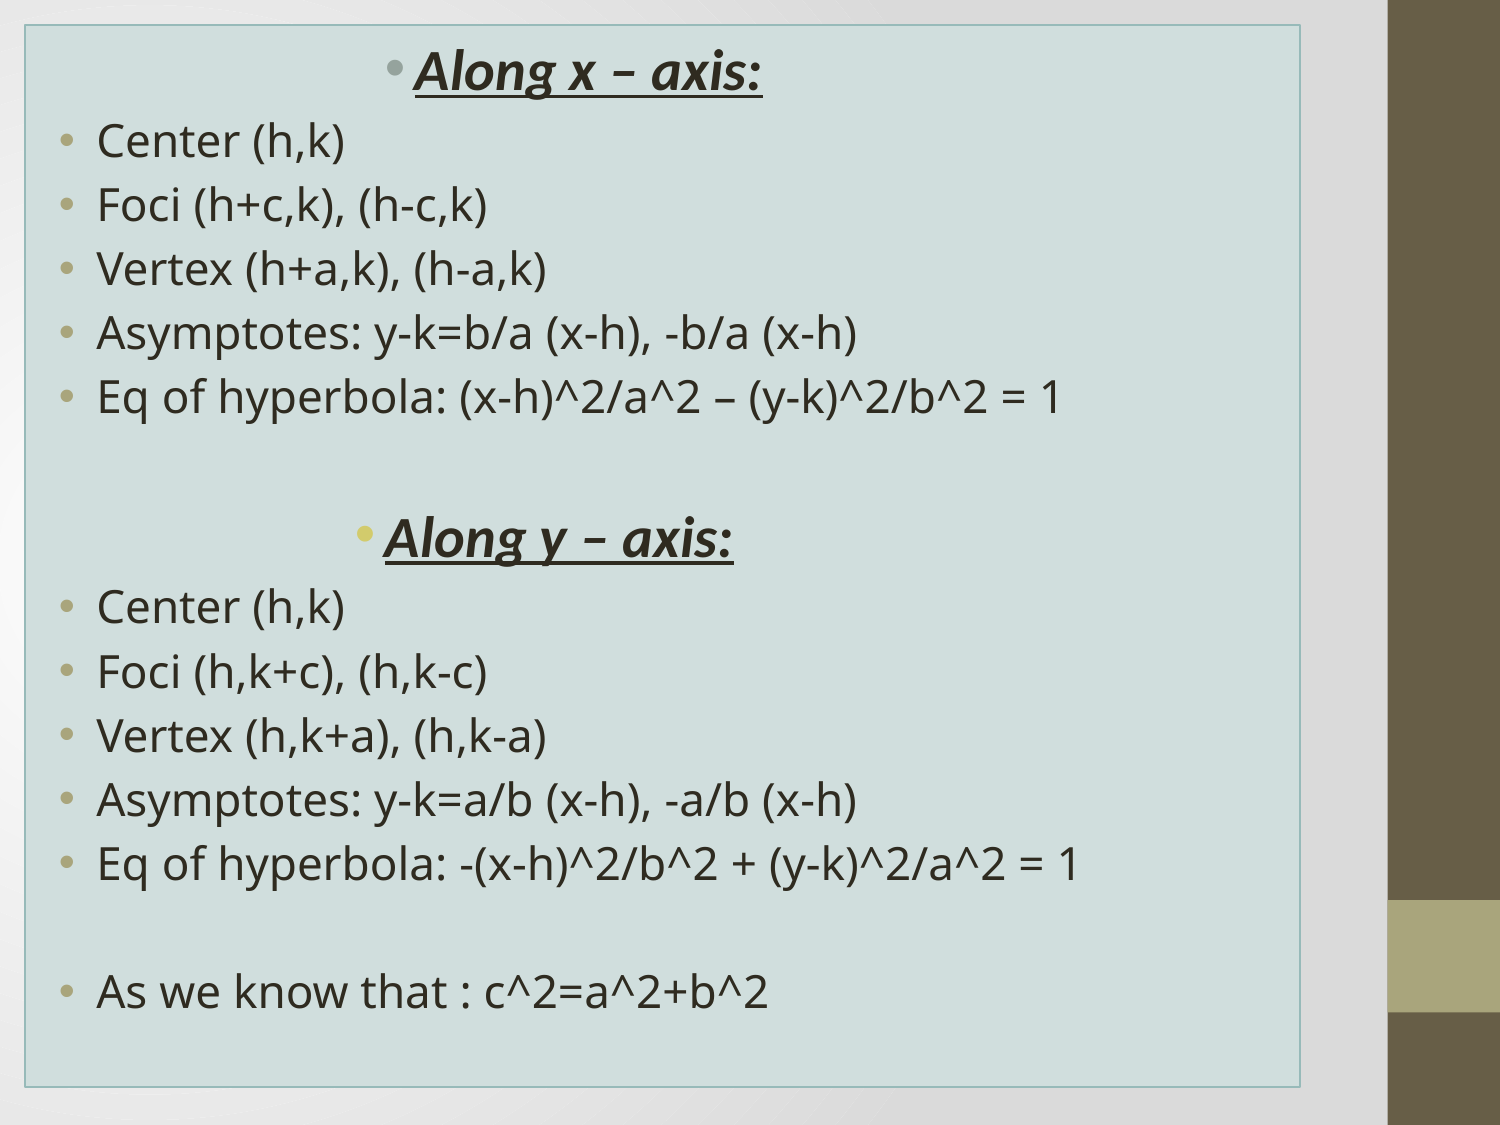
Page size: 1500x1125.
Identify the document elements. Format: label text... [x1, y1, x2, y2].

list Along x – axis: Center (h,k) Foci (h+c,k), (h-c,k) Vertex (h+a,k), (h-a,k) Asymptotes: y-k=b/a (x-h), -b/a (x-h) Eq of hyperbola: (x-h)^2/a^2 – (y-k)^2/b^2 = 1 Along y – axis: Center (h,k) Foci (h,k+c), (h,k-c) Vertex (h,k+a), (h,k-a) Asymptotes: y-k=a/b (x-h), -a/b (x-h) Eq of hyperbola: -(x-h)^2/b^2 + (y-k)^2/a^2 = 1 As we know that : c^2=a^2+b^2 [24, 24, 1301, 1088]
